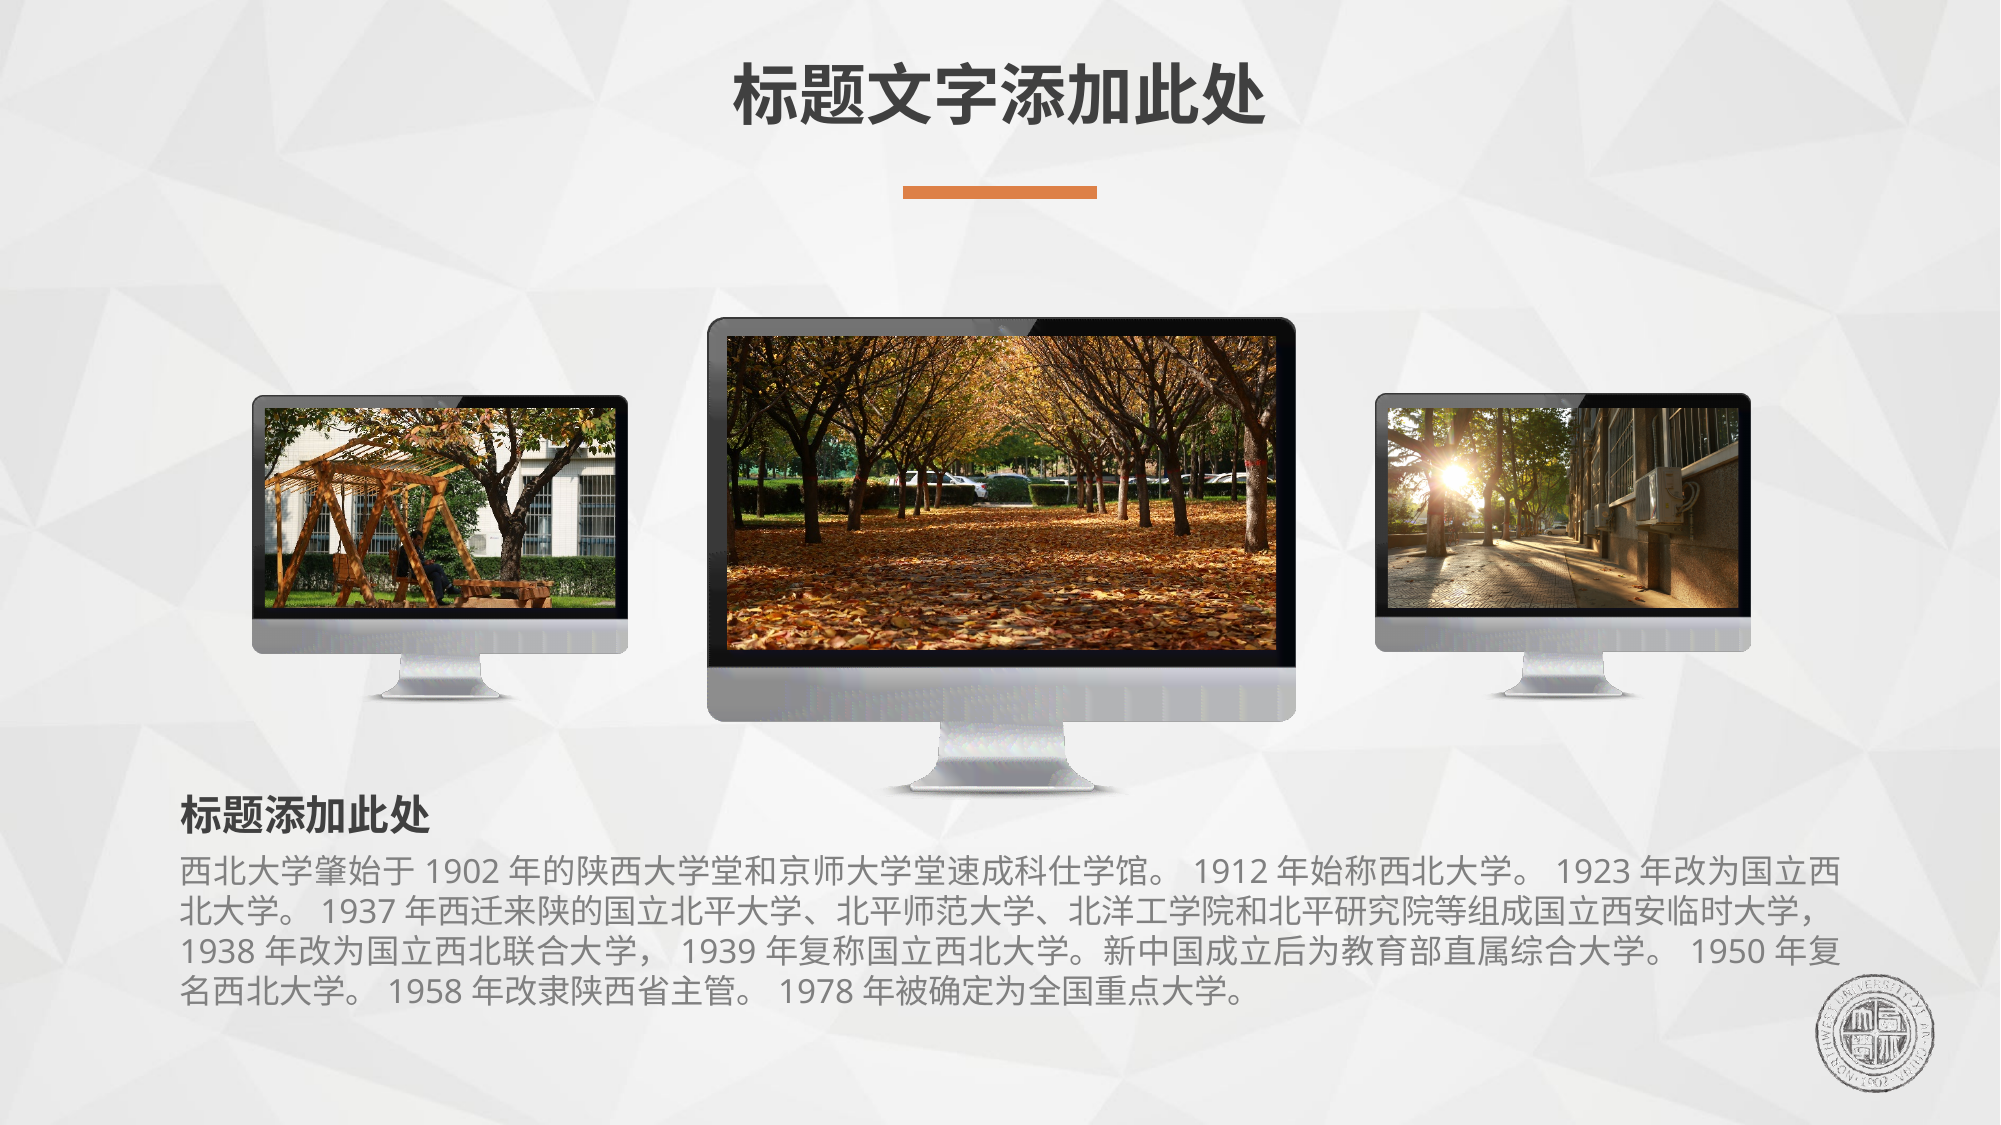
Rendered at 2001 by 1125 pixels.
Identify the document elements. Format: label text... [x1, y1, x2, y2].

text_box 标题文字添加此处 [718, 45, 1282, 140]
picture [0, 0, 2000, 1125]
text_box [164, 781, 1857, 1020]
